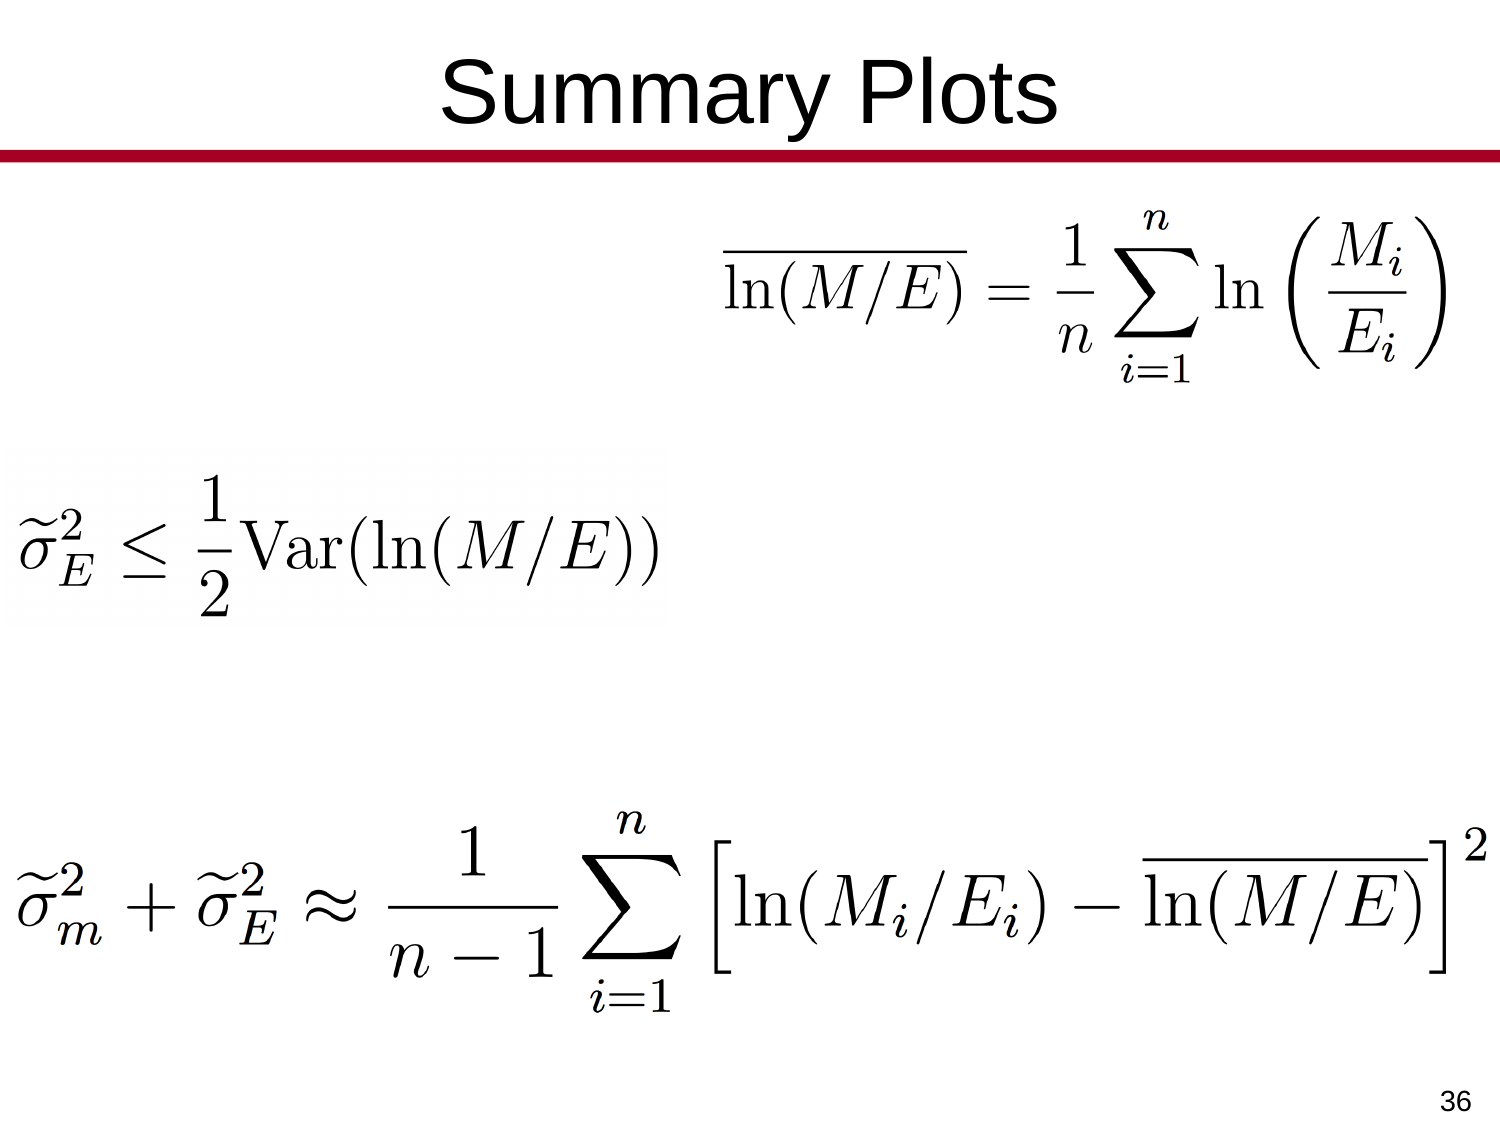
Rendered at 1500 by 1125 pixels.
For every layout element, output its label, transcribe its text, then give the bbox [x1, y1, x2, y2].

title Summary Plots [75, 24, 1425, 213]
picture [5, 448, 669, 630]
picture [0, 784, 1500, 1026]
picture [712, 187, 1463, 404]
